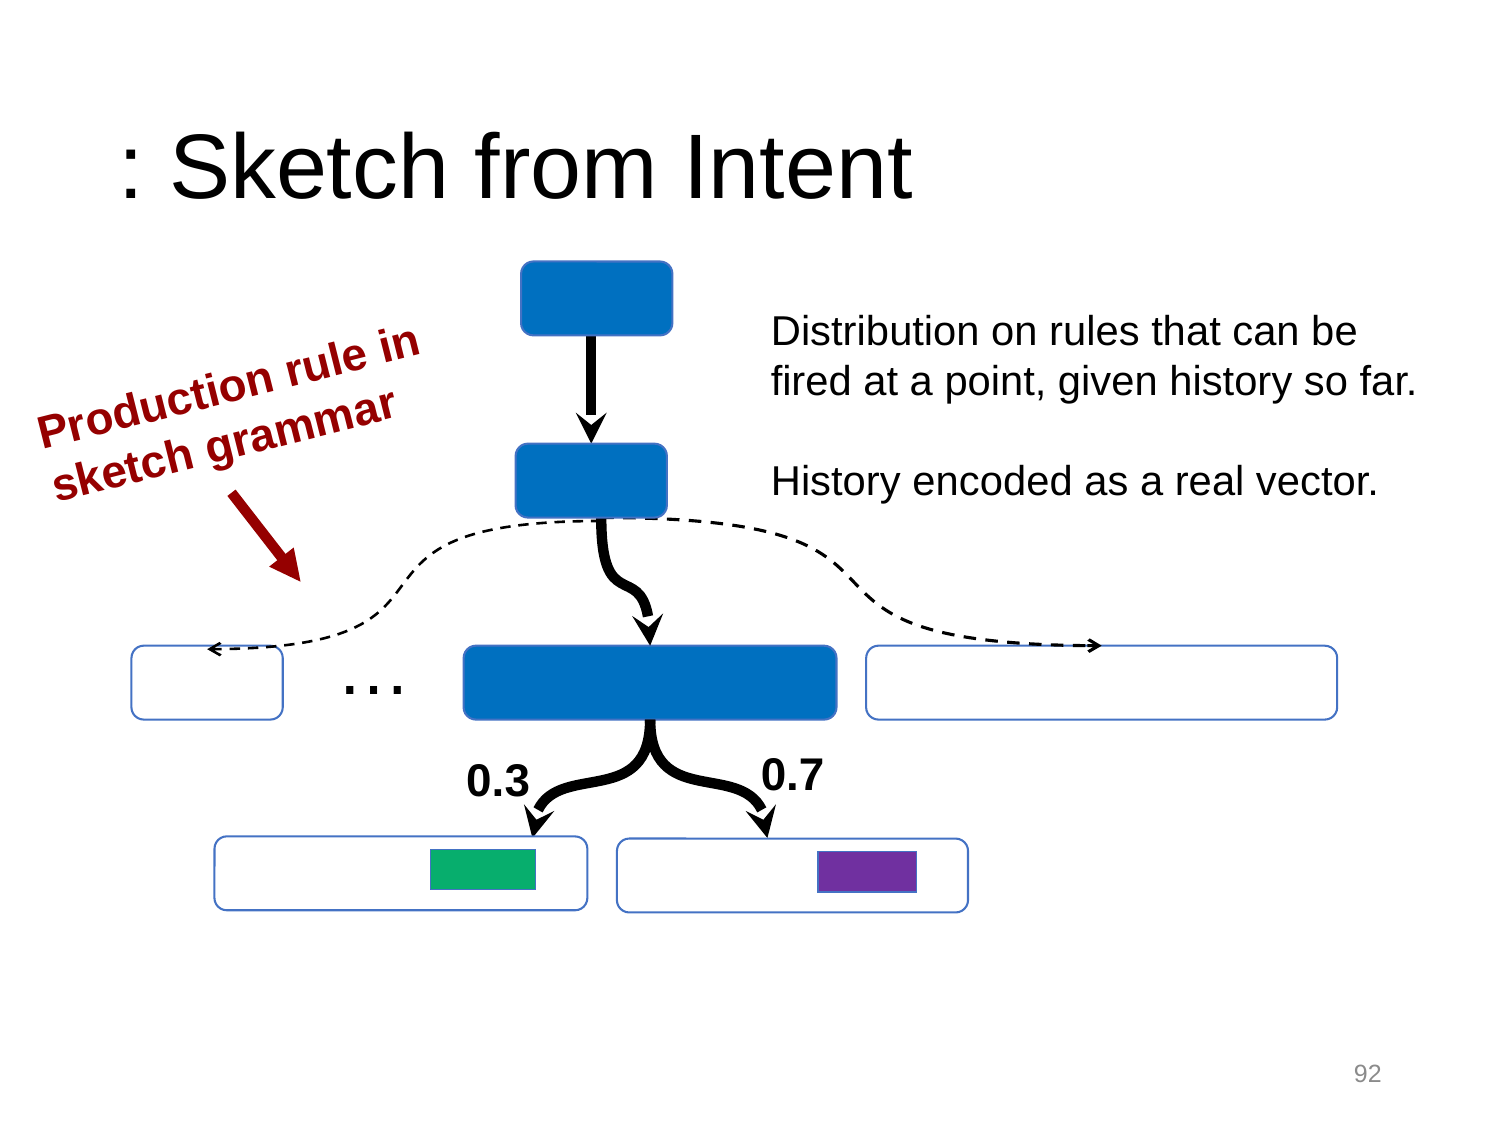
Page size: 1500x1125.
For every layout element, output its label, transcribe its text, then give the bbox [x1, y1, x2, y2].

text_box [430, 849, 536, 890]
slide_number 92 [1059, 1042, 1397, 1103]
text_box Production rule in sketch grammar [15, 298, 447, 523]
text_box [469, 644, 787, 721]
text_box 0.7 [768, 737, 787, 808]
text_box [130, 644, 284, 721]
text_box 0.3 [451, 743, 532, 814]
text_box … [311, 611, 340, 718]
text_box [817, 851, 917, 893]
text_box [649, 720, 768, 838]
text_box [514, 442, 668, 519]
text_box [340, 388, 469, 783]
text_box Distribution on rules that can be fired at a point, given history so far. History encoded as a real vector. [756, 246, 1451, 511]
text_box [231, 492, 301, 582]
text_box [532, 719, 651, 838]
text_box [213, 835, 589, 912]
text_box [520, 260, 674, 337]
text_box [561, 557, 690, 606]
text_box [916, 644, 1339, 721]
text_box [615, 837, 970, 914]
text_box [787, 331, 916, 832]
